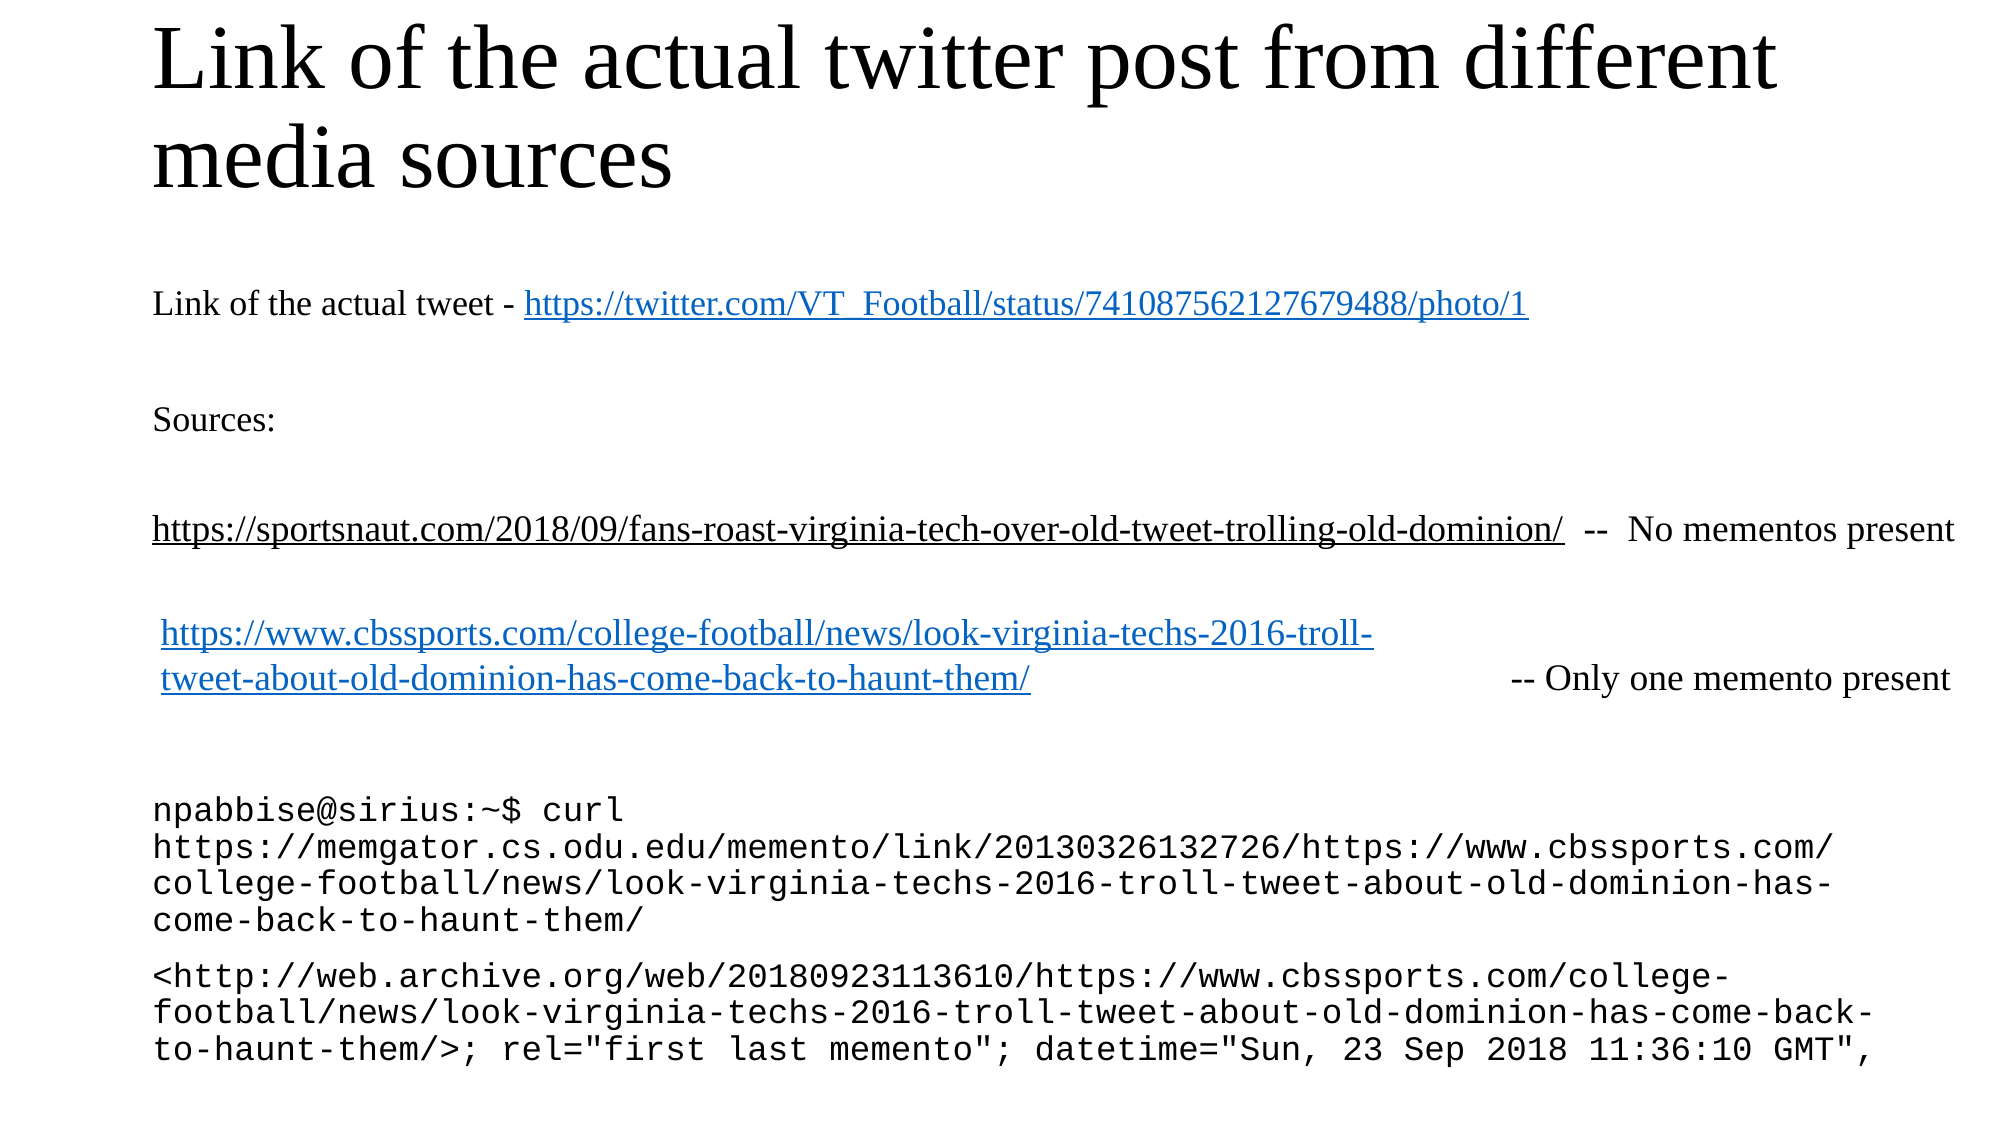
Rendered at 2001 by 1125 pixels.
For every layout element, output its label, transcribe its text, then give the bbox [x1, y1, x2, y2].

title Link of the actual twitter post from different media sources [137, 0, 1863, 217]
text_box https://www.cbssports.com/college-football/news/look-virginia-techs-2016-troll- tweet-about-old-dominion-has-come-back-to-haunt-them/ -- Only one memento present [145, 600, 1967, 706]
list Link of the actual tweet - https://twitter.com/VT_Football/status/741087562127679488/photo/1 Sources: npabbise@sirius:~$ curl https://memgator.cs.odu.edu/memento/link/20130326132726/https://www.cbssports.com/college-football/news/look-virginia-techs-2016-troll-tweet-about-old-dominion-has-come-back-to-haunt-them/ <http://web.archive.org/web/20180923113610/https://www.cbssports.com/college-football/news/look-virginia-techs-2016-troll-tweet-about-old-dominion-has-come-back-to-haunt-them/>; rel="first last memento"; datetime="Sun, 23 Sep 2018 11:36:10 GMT", [137, 557, 1944, 1094]
list Link of the actual tweet - https://twitter.com/VT_Football/status/741087562127679488/photo/1 Sources: npabbise@sirius:~$ curl https://memgator.cs.odu.edu/memento/link/20130326132726/https://www.cbssports.com/college-football/news/look-virginia-techs-2016-troll-tweet-about-old-dominion-has-come-back-to-haunt-them/ <http://web.archive.org/web/20180923113610/https://www.cbssports.com/college-football/news/look-virginia-techs-2016-troll-tweet-about-old-dominion-has-come-back-to-haunt-them/>; rel="first last memento"; datetime="Sun, 23 Sep 2018 11:36:10 GMT", [137, 217, 1944, 496]
text_box https://sportsnaut.com/2018/09/fans-roast-virginia-tech-over-old-tweet-trolling-old-dominion/ -- No mementos present [137, 496, 1971, 557]
